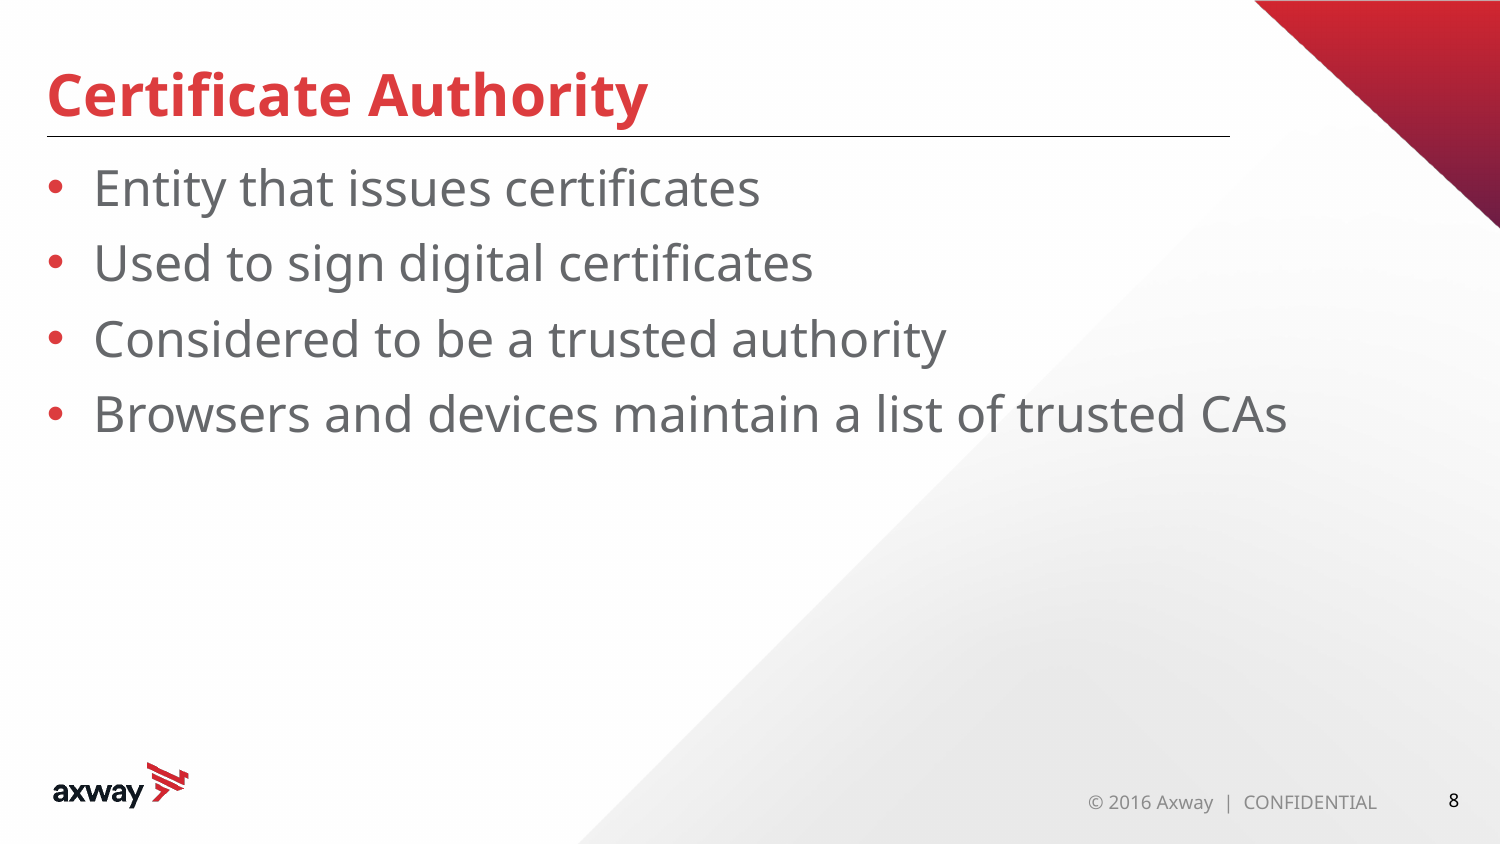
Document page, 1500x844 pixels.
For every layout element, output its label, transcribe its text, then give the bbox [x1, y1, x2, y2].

list Entity that issues certificates Used to sign digital certificates Considered to be a trusted authority Browsers and devices maintain a list of trusted CAs [46, 148, 1322, 727]
footer © 2016 Axway | CONFIDENTIAL [885, 779, 1393, 824]
text_box Certificate Authority [46, 50, 1128, 112]
picture [0, 0, 1500, 844]
